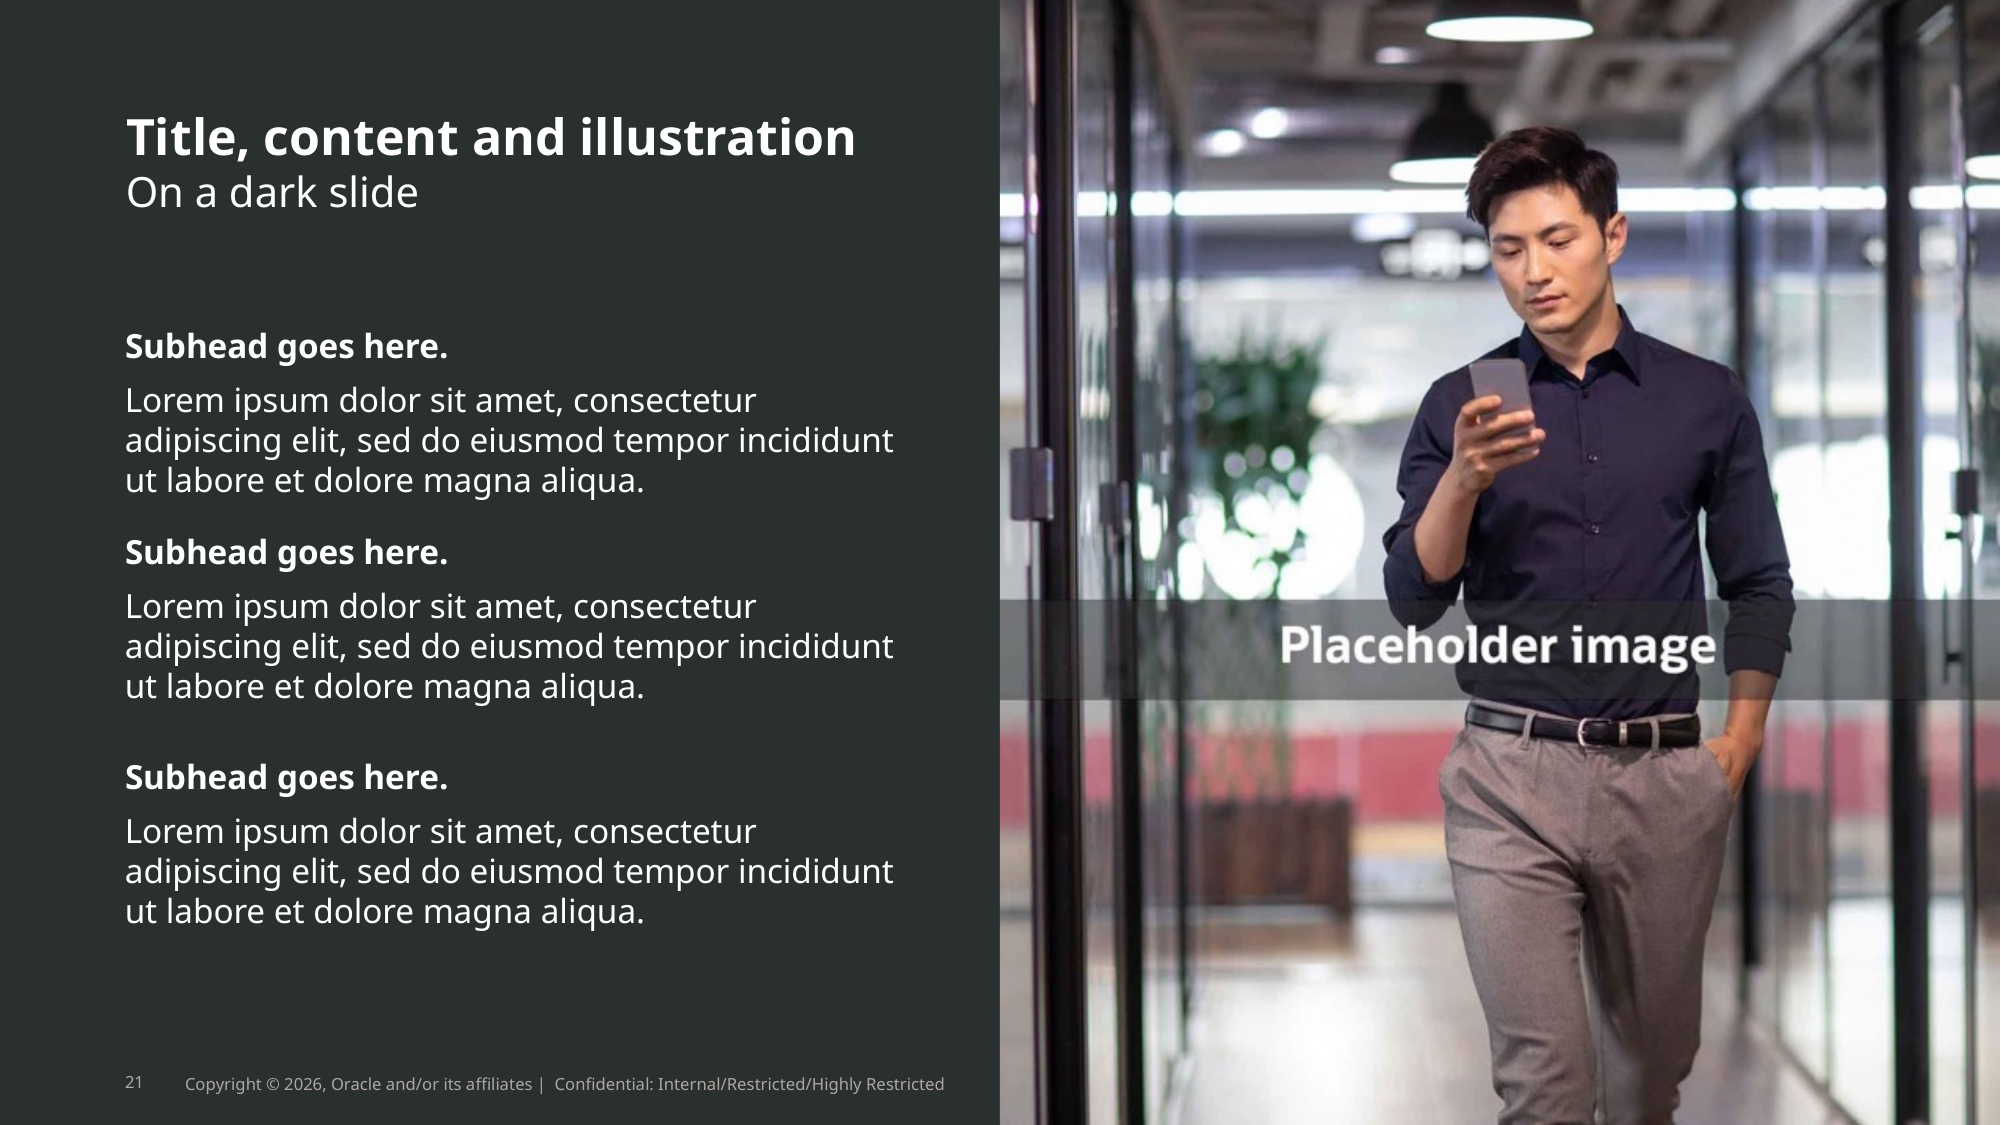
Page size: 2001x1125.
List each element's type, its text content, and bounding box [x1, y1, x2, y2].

footer Copyright © 2026, Oracle and/or its affiliates | Confidential: Internal/Restricted/Highly Restricted [185, 1053, 999, 1114]
list Subhead goes here. [125, 753, 907, 799]
title Title, content and illustration [126, 29, 907, 165]
picture [999, 0, 2000, 1125]
list Subhead goes here. [125, 322, 907, 368]
list Lorem ipsum dolor sit amet, consectetur adipiscing elit, sed do eiusmod tempor incididunt ut labore et dolore magna aliqua. [124, 378, 907, 454]
list Lorem ipsum dolor sit amet, consectetur adipiscing elit, sed do eiusmod tempor incididunt ut labore et dolore magna aliqua. [124, 585, 907, 661]
slide_number 21 [125, 1053, 185, 1114]
list On a dark slide [125, 165, 906, 220]
list Subhead goes here. [125, 528, 907, 574]
list Lorem ipsum dolor sit amet, consectetur adipiscing elit, sed do eiusmod tempor incididunt ut labore et dolore magna aliqua. [124, 810, 907, 885]
